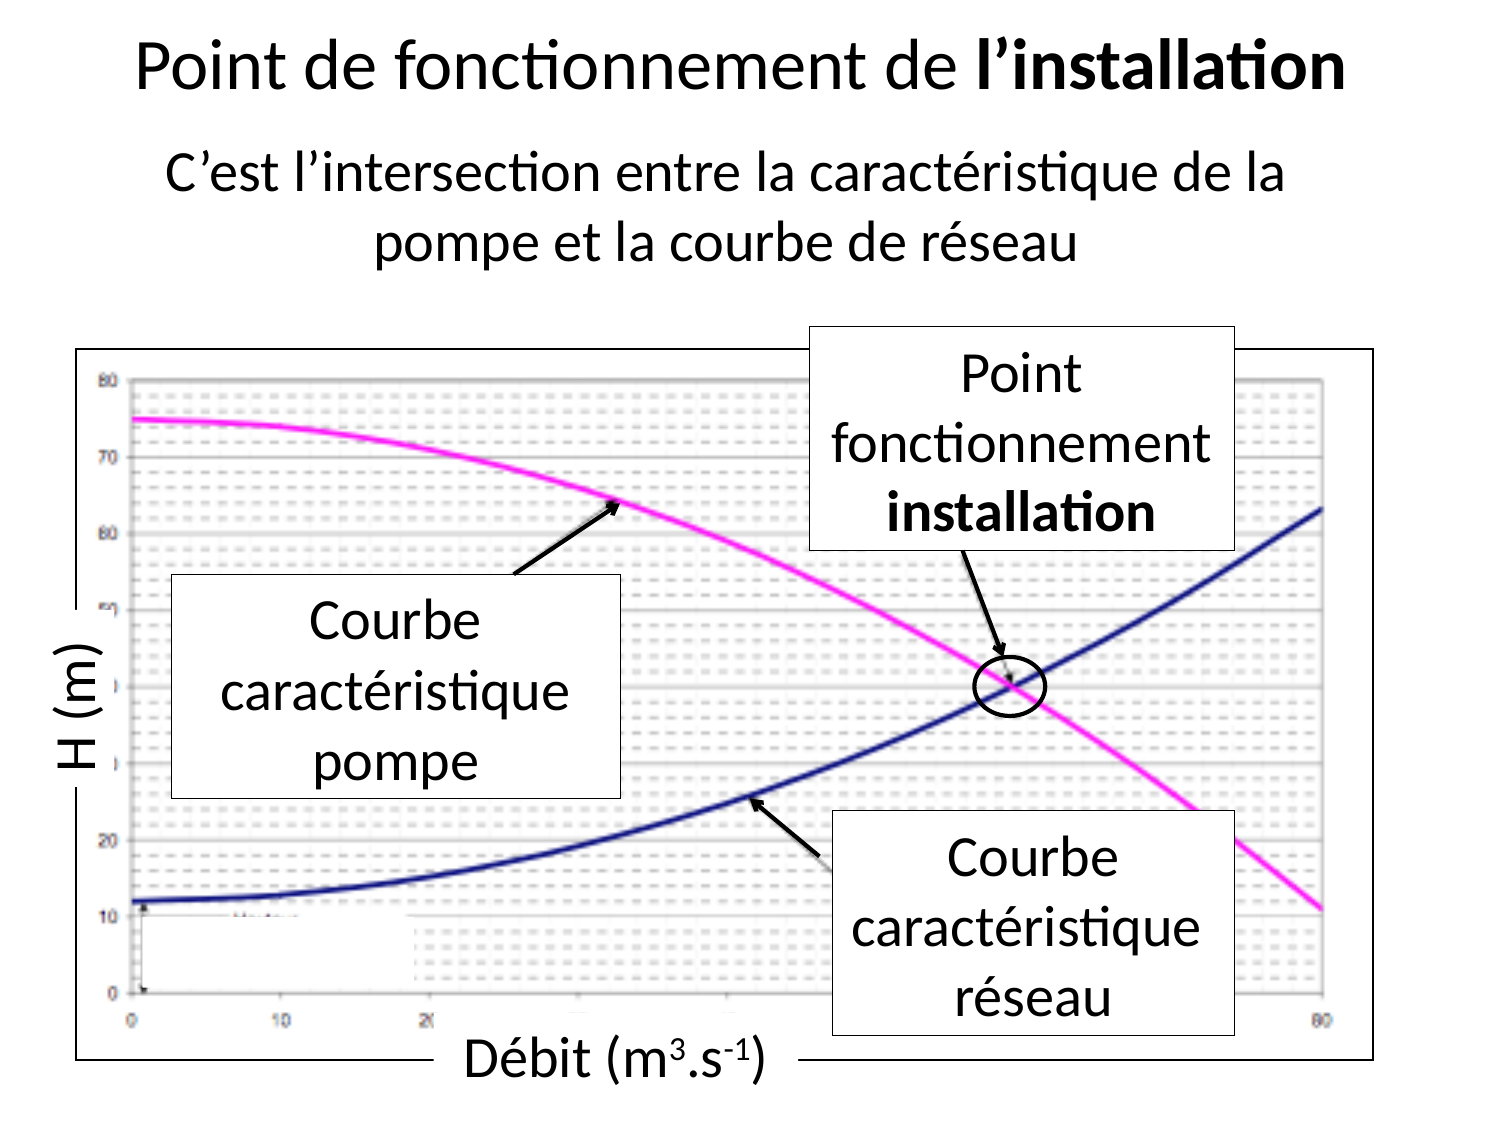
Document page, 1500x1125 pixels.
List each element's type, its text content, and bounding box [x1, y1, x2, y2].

picture [76, 349, 1373, 1060]
text_box Point fonctionnement installation [809, 326, 1235, 348]
text_box H (m) [29, 609, 71, 787]
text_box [962, 550, 1004, 658]
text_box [513, 503, 621, 575]
title Point de fonctionnement de l’installation [0, 0, 1483, 138]
text_box C’est l’intersection entre la caractéristique de la pompe et la courbe de réseau [64, 138, 1388, 281]
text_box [749, 798, 820, 857]
text_box Débit (m3.s-1) [433, 1068, 799, 1097]
